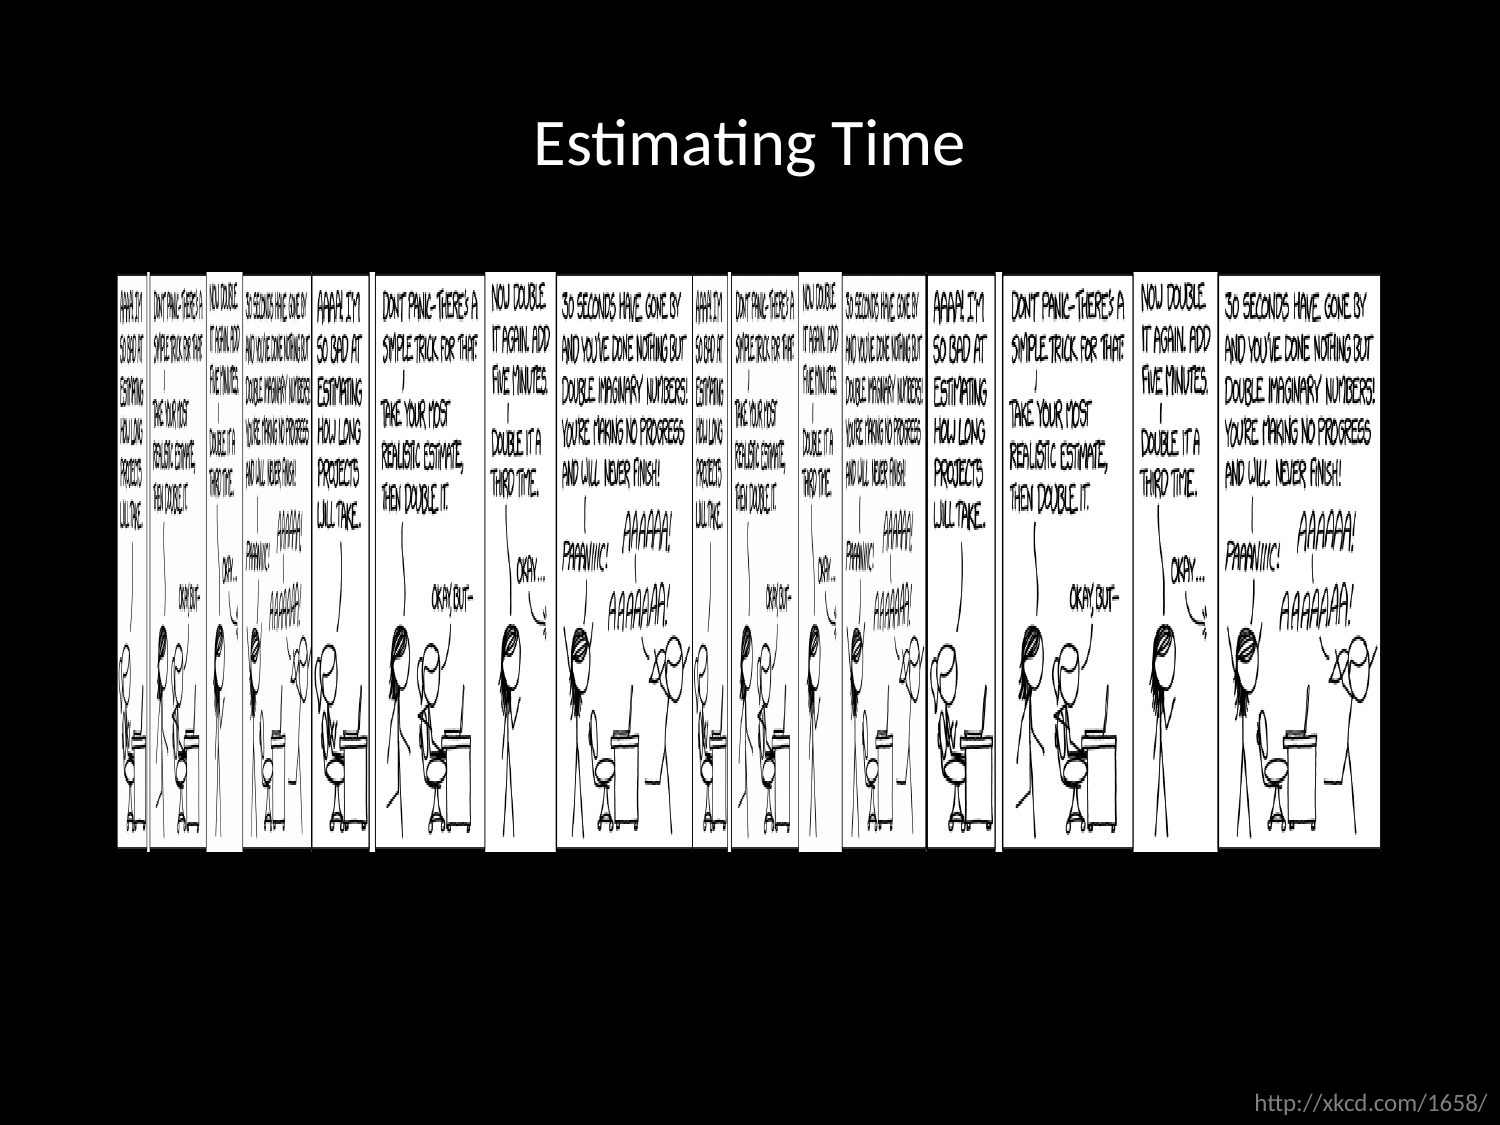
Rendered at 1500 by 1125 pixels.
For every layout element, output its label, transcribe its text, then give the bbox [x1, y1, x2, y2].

picture [117, 272, 1382, 853]
title Estimating Time [75, 45, 1425, 233]
text_box http://xkcd.com/1658/ [1239, 1079, 1500, 1125]
